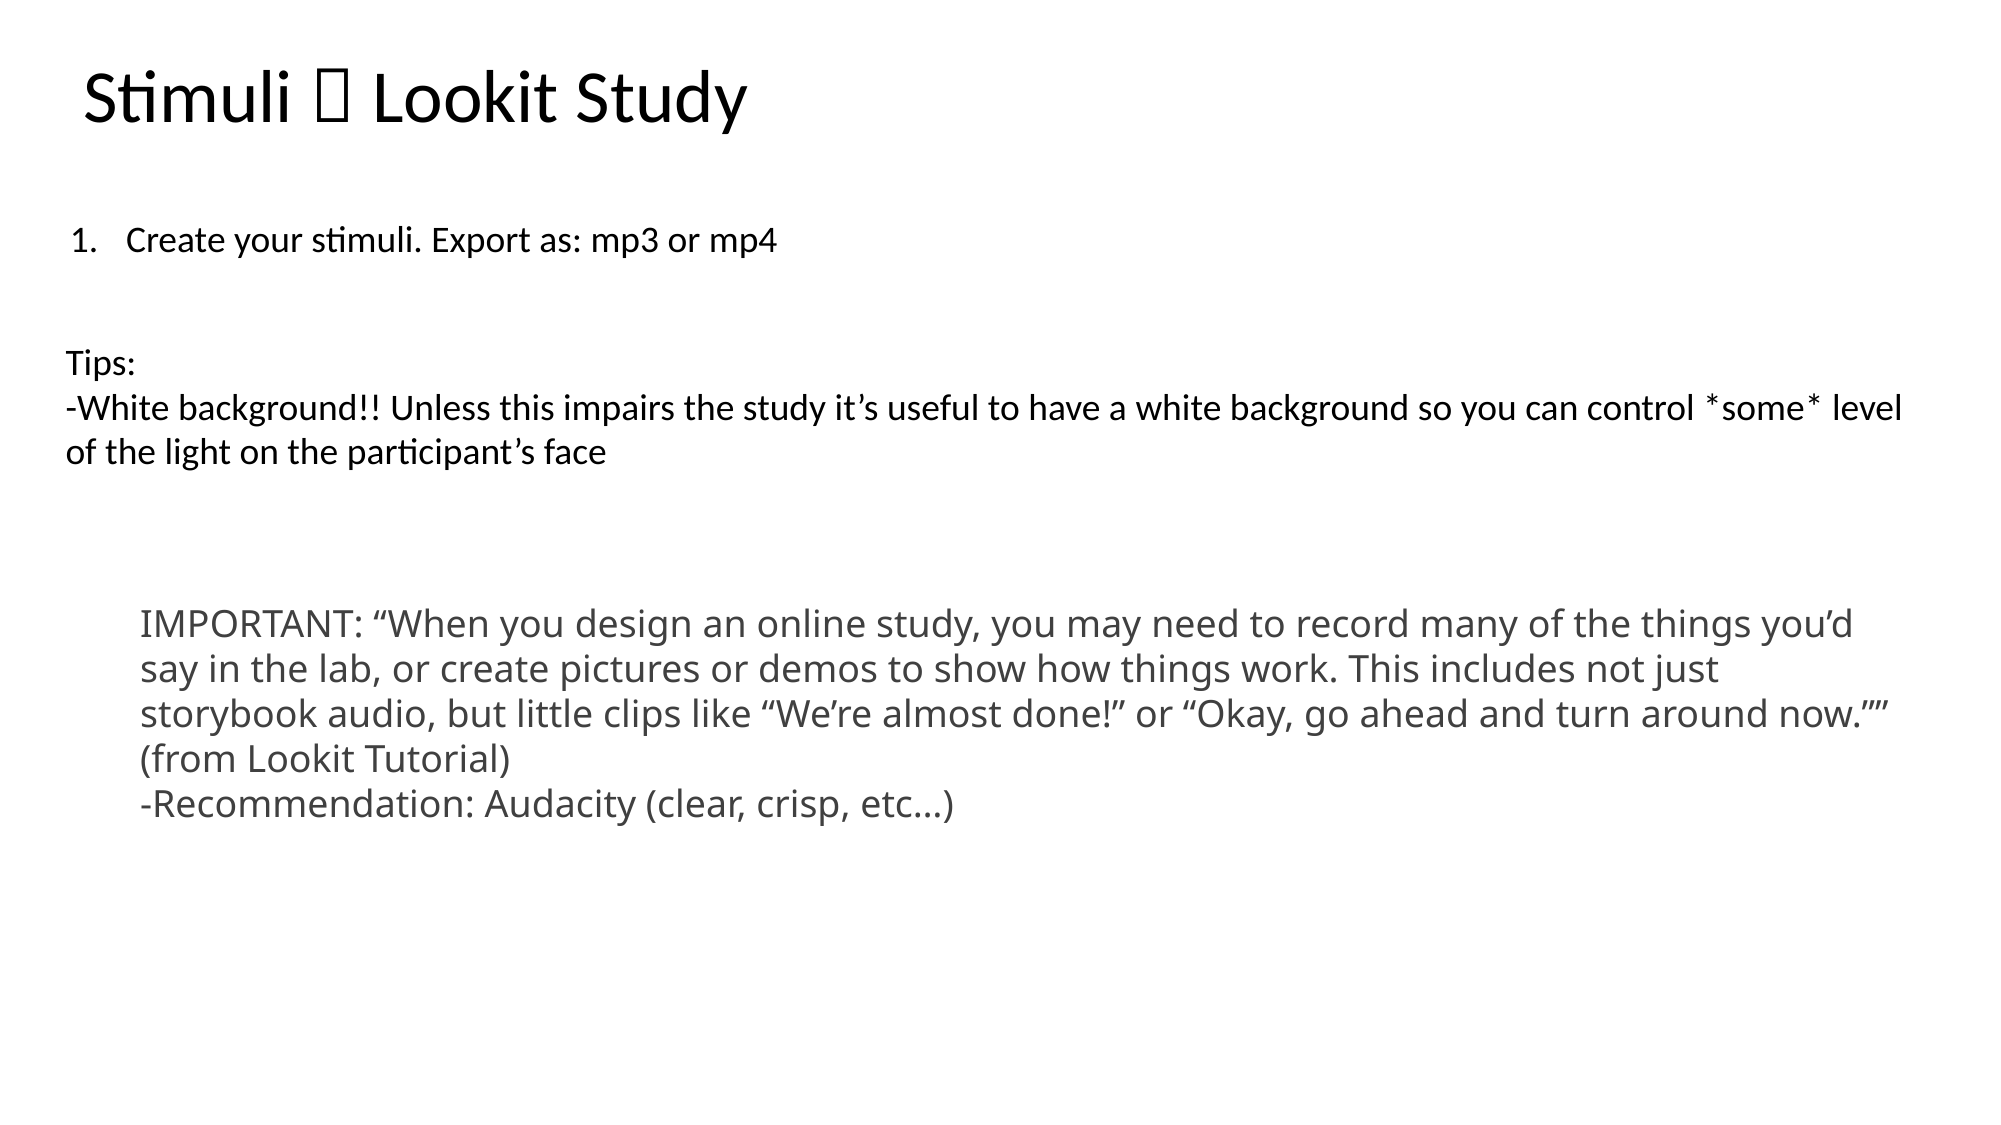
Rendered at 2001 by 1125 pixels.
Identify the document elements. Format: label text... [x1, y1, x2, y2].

text_box IMPORTANT: “When you design an online study, you may need to record many of the things you’d say in the lab, or create pictures or demos to show how things work. This includes not just storybook audio, but little clips like “We’re almost done!” or “Okay, go ahead and turn around now.”” (from Lookit Tutorial) -Recommendation: Audacity (clear, crisp, etc…) [125, 592, 1918, 833]
text_box Tips: -White background!! Unless this impairs the study it’s useful to have a white background so you can control *some* level of the light on the participant’s face [50, 330, 1942, 480]
text_box Stimuli  Lookit Study [68, 40, 764, 145]
text_box Create your stimuli. Export as: mp3 or mp4 [54, 207, 794, 268]
